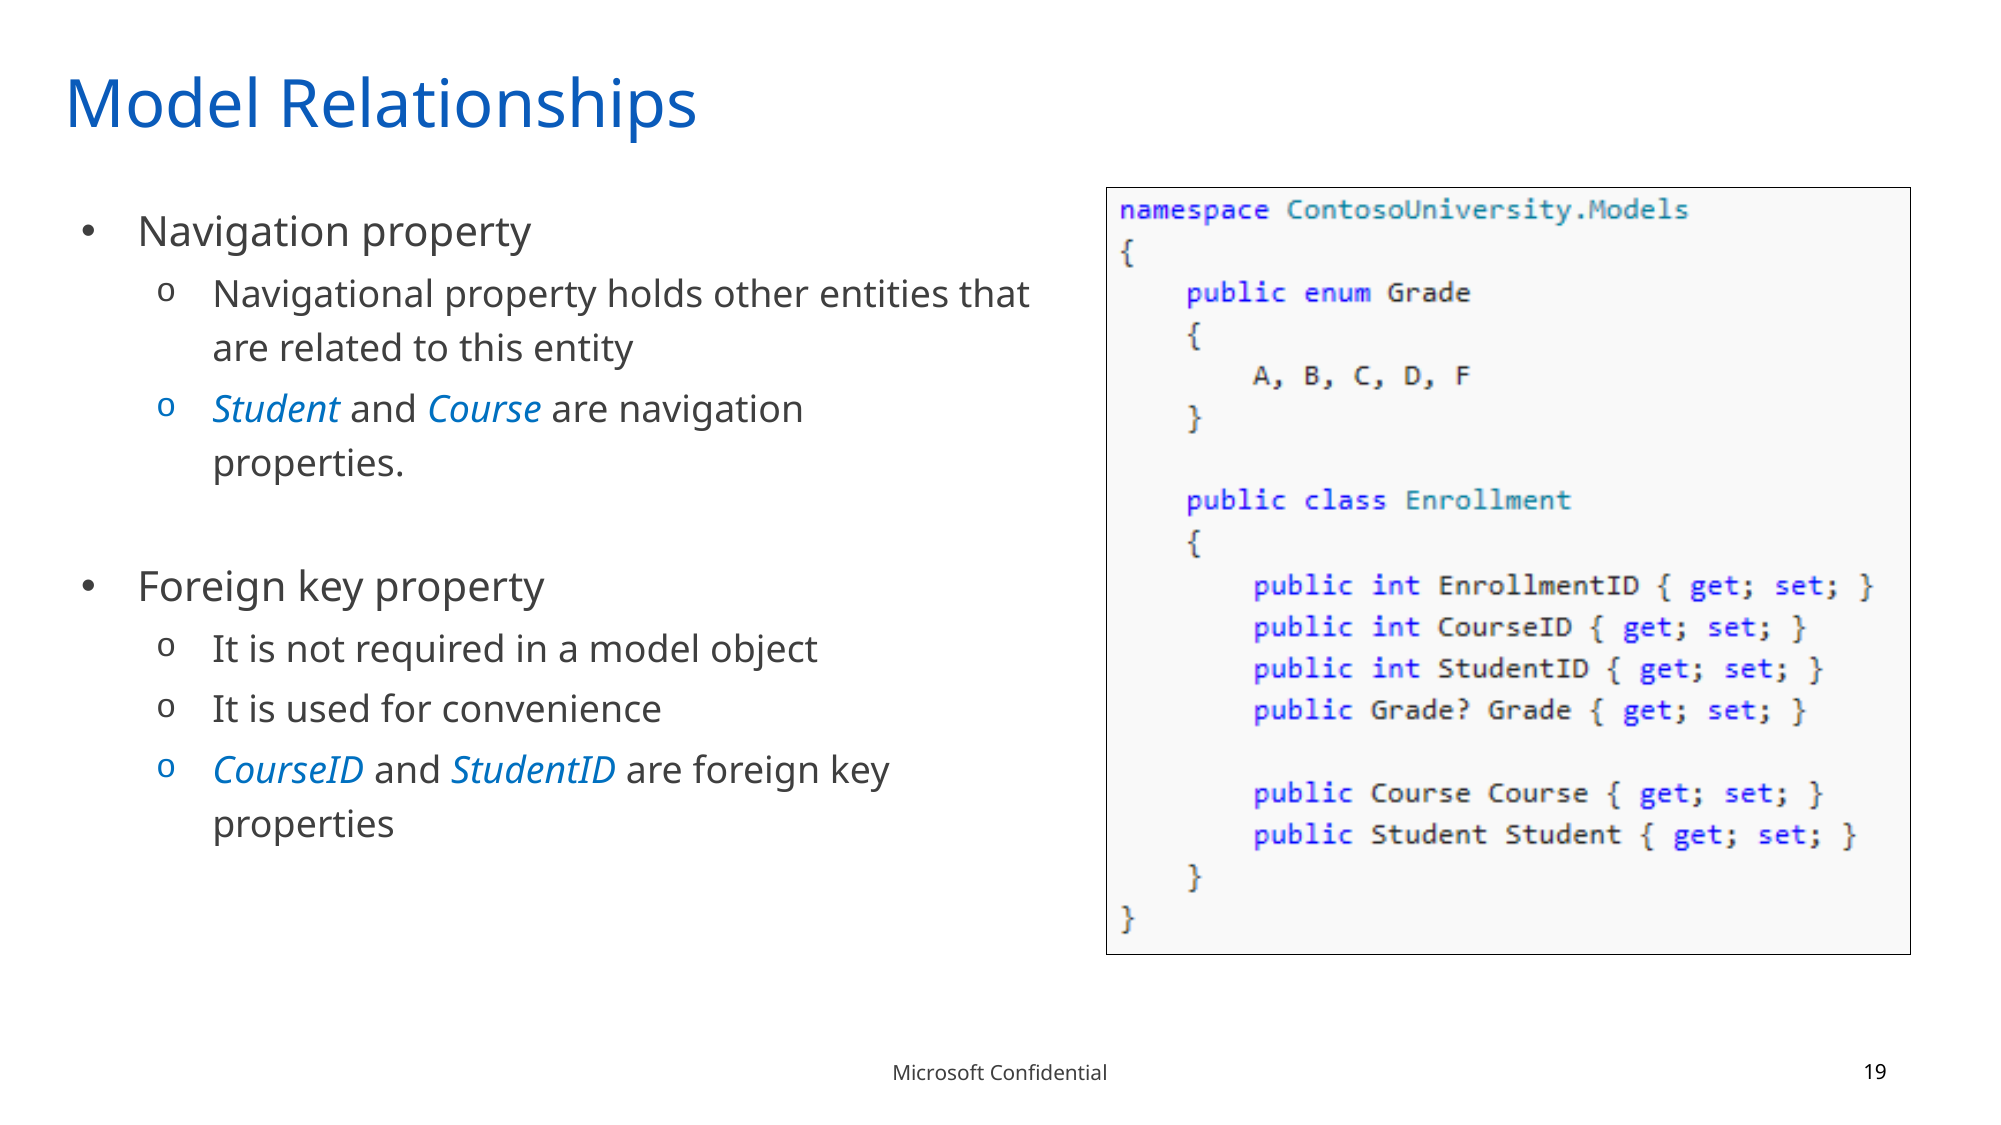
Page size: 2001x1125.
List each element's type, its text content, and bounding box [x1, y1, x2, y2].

title Model Relationships [49, 49, 1899, 162]
picture [1106, 187, 1911, 955]
list Navigation property Navigational property holds other entities that are related to this entity Student and Course are navigation properties. Foreign key property It is not required in a model object It is used for convenience CourseID and StudentID are foreign key properties [66, 187, 1088, 1001]
slide_number 19 [1451, 1042, 1902, 1103]
